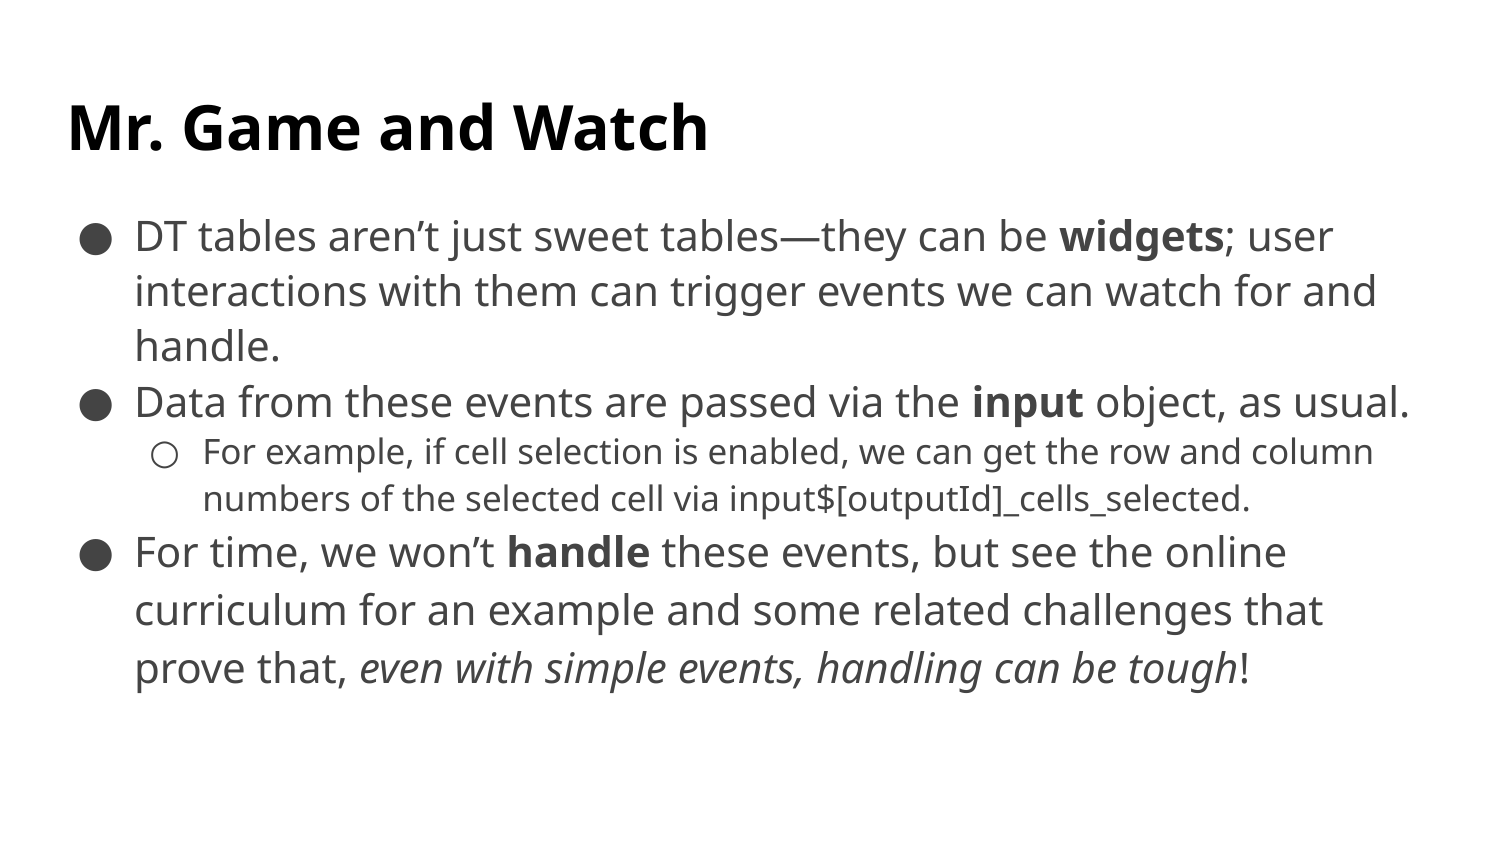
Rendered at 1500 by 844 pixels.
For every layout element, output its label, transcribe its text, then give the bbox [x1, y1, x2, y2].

title Mr. Game and Watch [51, 72, 1449, 176]
list DT tables aren’t just sweet tables—they can be widgets; user interactions with them can trigger events we can watch for and handle. Data from these events are passed via the input object, as usual. For example, if cell selection is enabled, we can get the row and column numbers of the selected cell via input$[outputId]_cells_selected. For time, we won’t handle these events, but see the online curriculum for an example and some related challenges that prove that, even with simple events, handling can be tough! [51, 189, 1449, 750]
